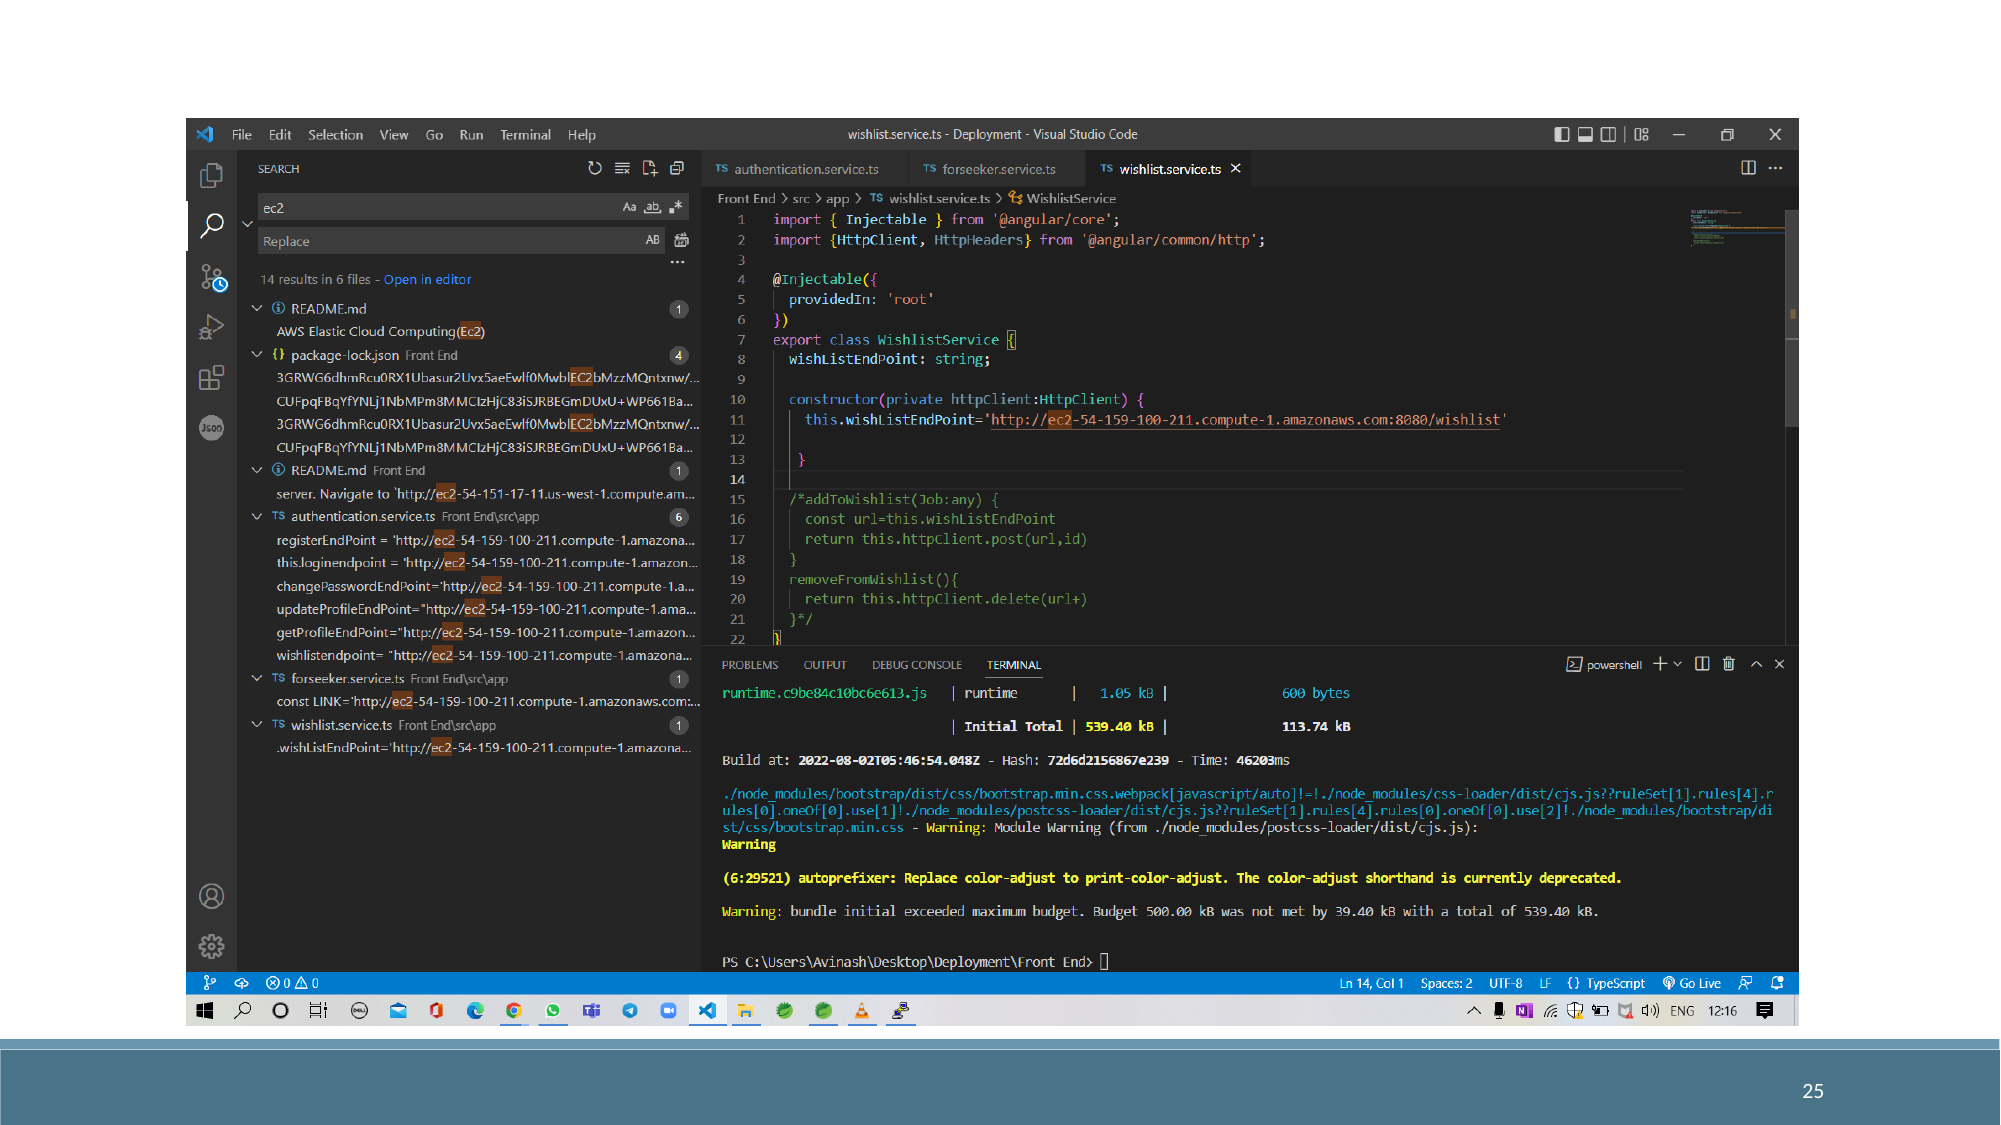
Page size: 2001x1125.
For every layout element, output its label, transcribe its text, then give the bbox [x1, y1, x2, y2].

picture [186, 118, 1799, 1026]
slide_number 25 [1624, 1059, 1840, 1120]
